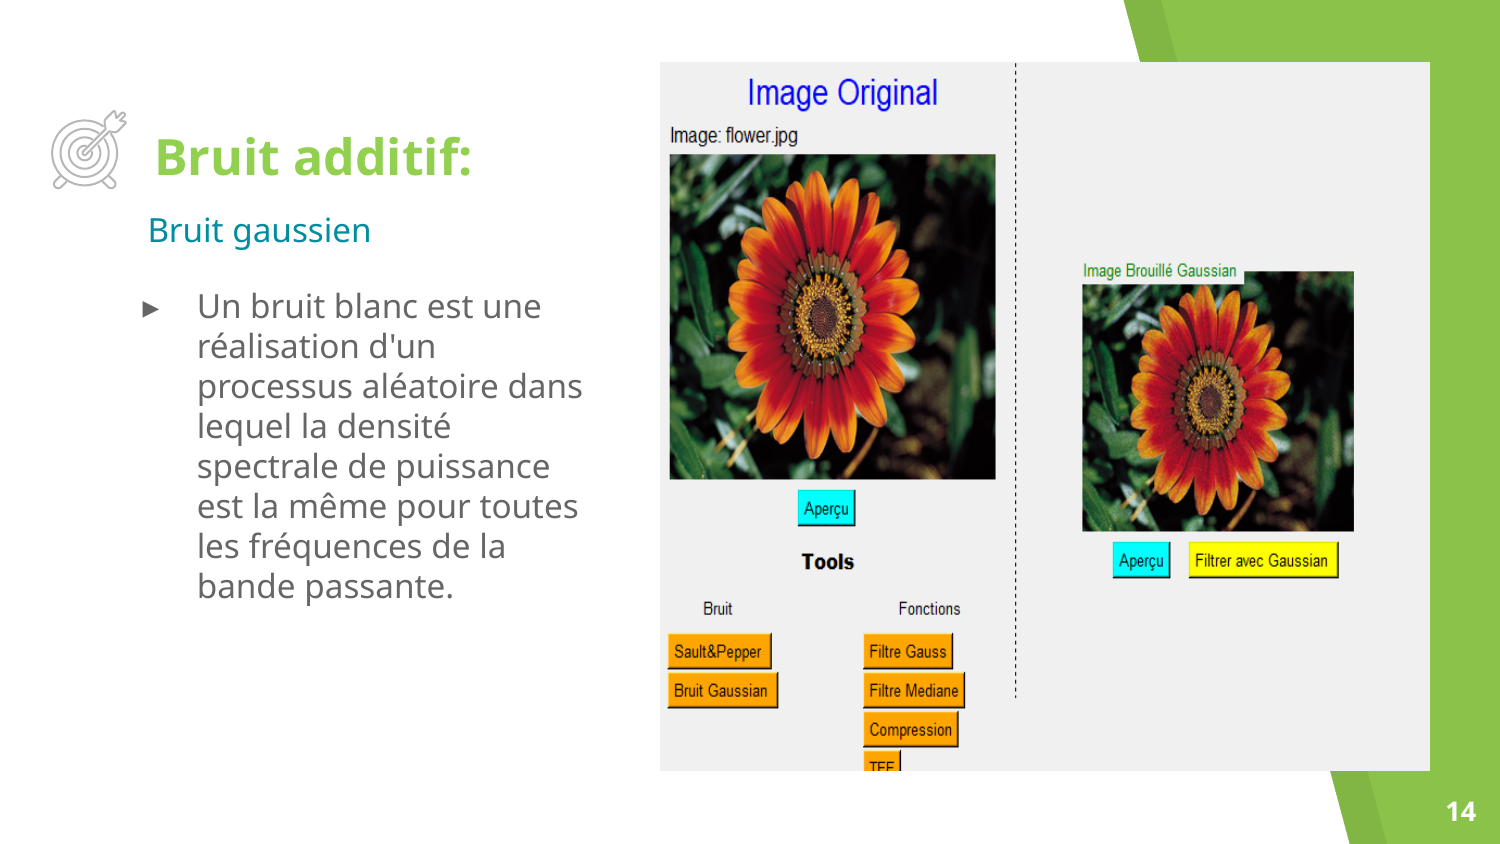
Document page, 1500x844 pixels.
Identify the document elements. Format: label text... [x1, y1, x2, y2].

text_box Bruit gaussien [132, 201, 655, 257]
title Bruit additif: [139, 133, 655, 201]
picture [660, 61, 1430, 771]
text_box Un bruit blanc est une réalisation d'un processus aléatoire dans lequel la densité spectrale de puissance est la même pour toutes les fréquences de la bande passante. [107, 278, 609, 613]
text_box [51, 110, 127, 189]
slide_number 14 [1401, 779, 1492, 844]
